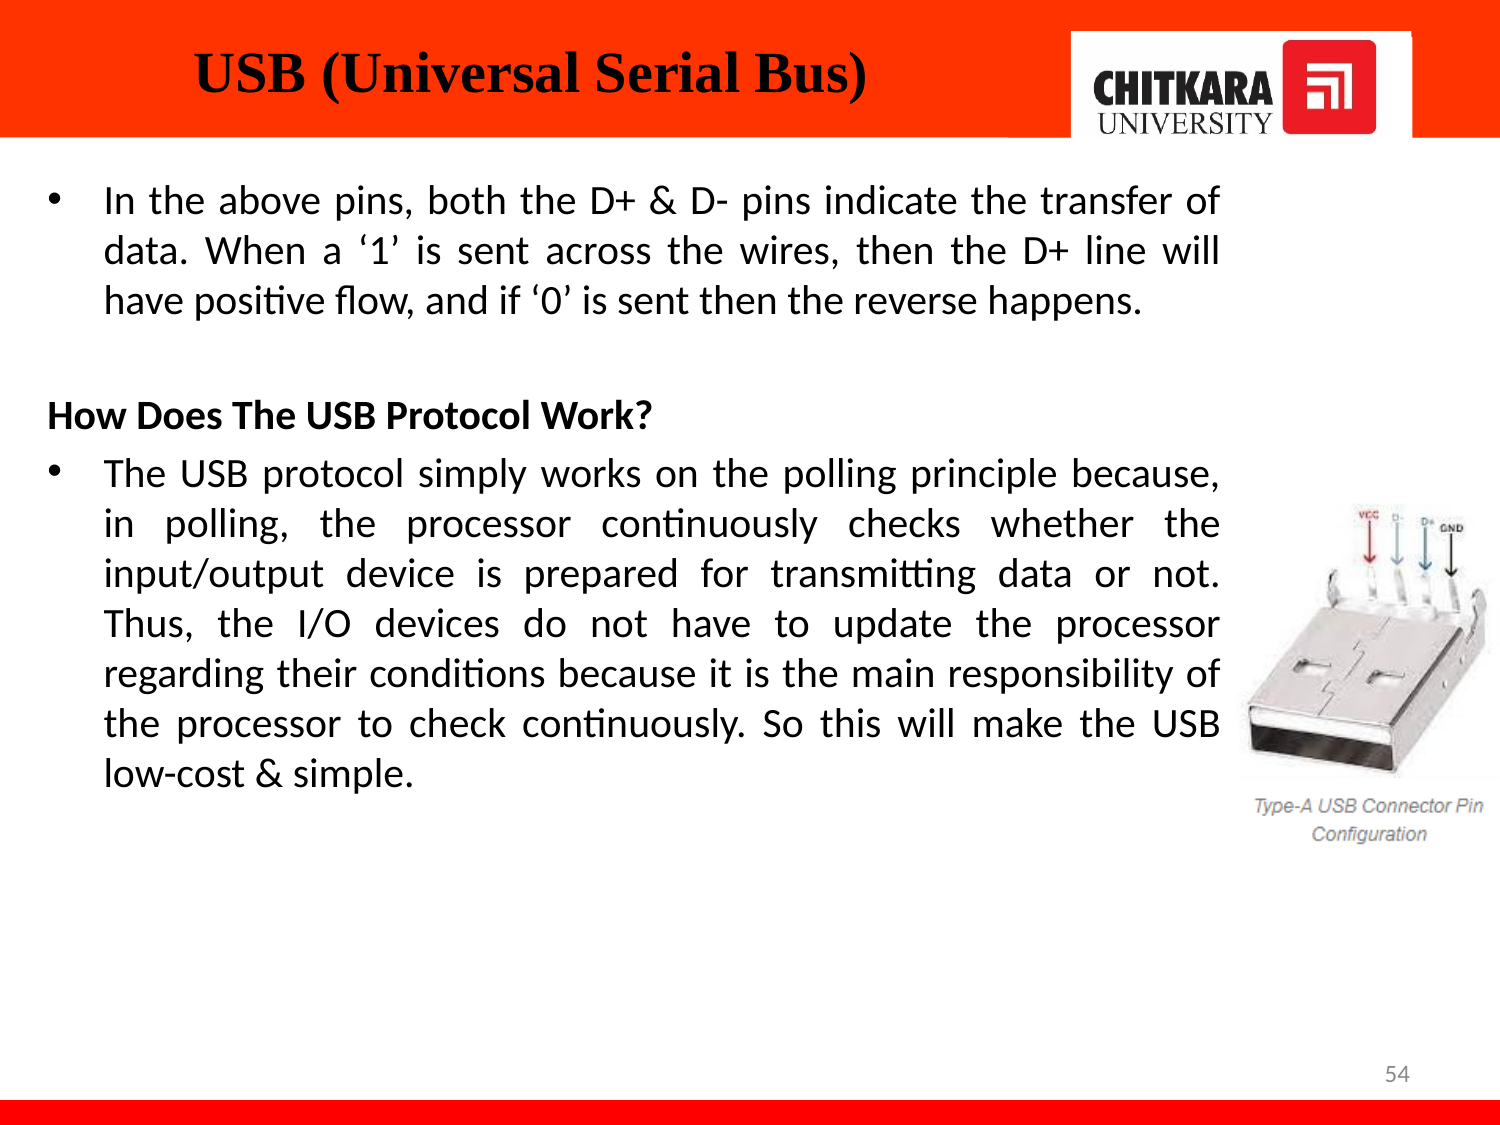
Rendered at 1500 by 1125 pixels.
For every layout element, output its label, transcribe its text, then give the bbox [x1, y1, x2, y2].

list In the above pins, both the D+ & D- pins indicate the transfer of data. When a ‘1’ is sent across the wires, then the D+ line will have positive flow, and if ‘0’ is sent then the reverse happens. How Does The USB Protocol Work? The USB protocol simply works on the polling principle because, in polling, the processor continuously checks whether the input/output device is prepared for transmitting data or not. Thus, the I/O devices do not have to update the processor regarding their conditions because it is the main responsibility of the processor to check continuously. So this will make the USB low-cost & simple. [13, 165, 1237, 1073]
title USB (Universal Serial Bus) [0, 0, 1063, 138]
picture [1074, 37, 1391, 138]
slide_number 54 [1074, 1042, 1425, 1103]
picture [1225, 496, 1500, 849]
